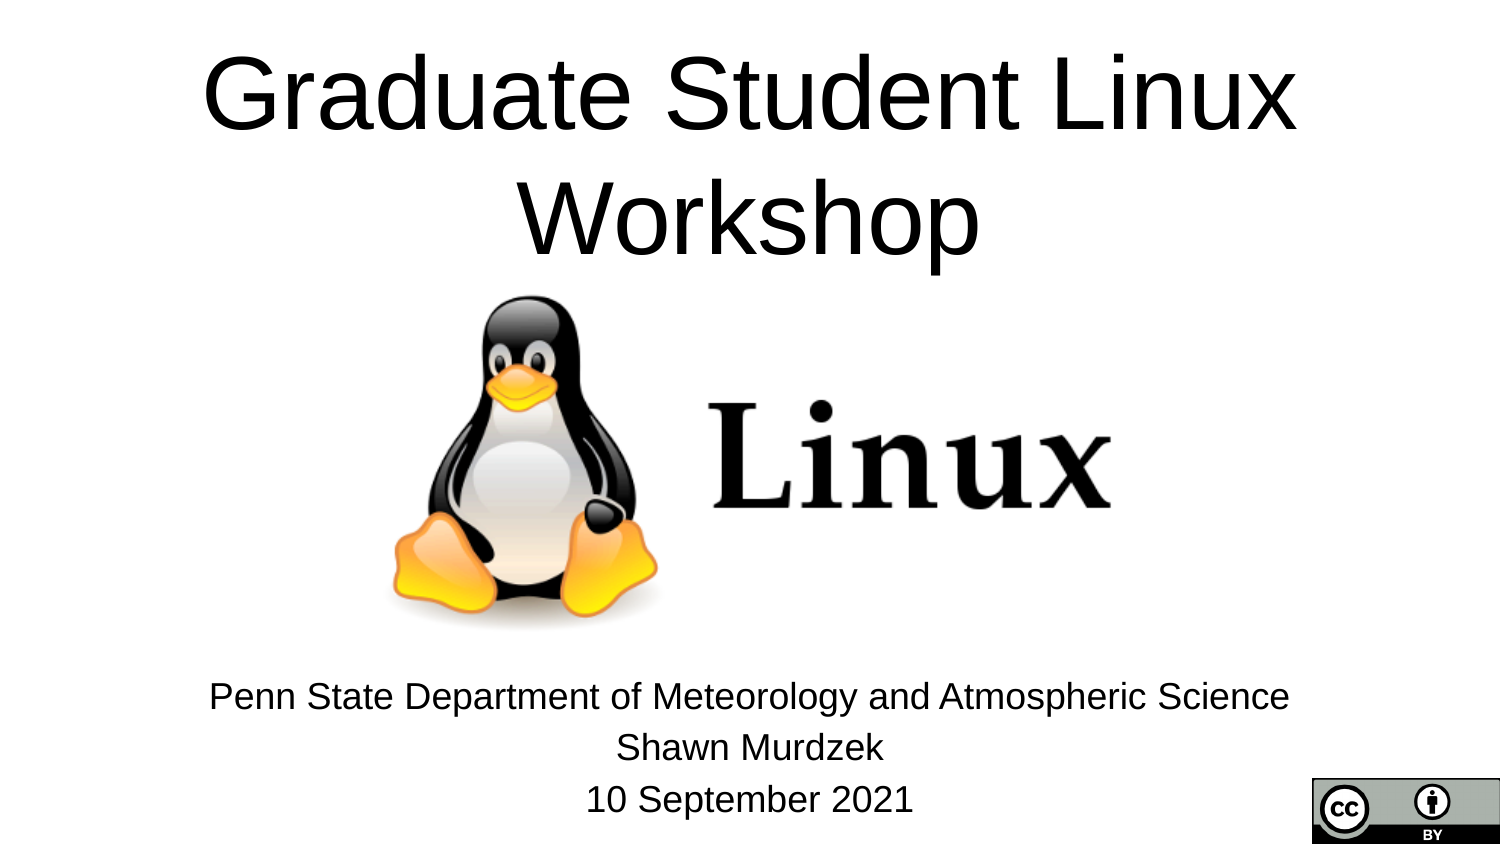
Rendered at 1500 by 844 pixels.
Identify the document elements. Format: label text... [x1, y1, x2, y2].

title Graduate Student Linux Workshop [51, 9, 1449, 290]
subtitle Penn State Department of Meteorology and Atmospheric Science Shawn Murdzek 10 September 2021 [51, 649, 1449, 844]
picture [1312, 777, 1500, 844]
picture [365, 269, 1135, 651]
